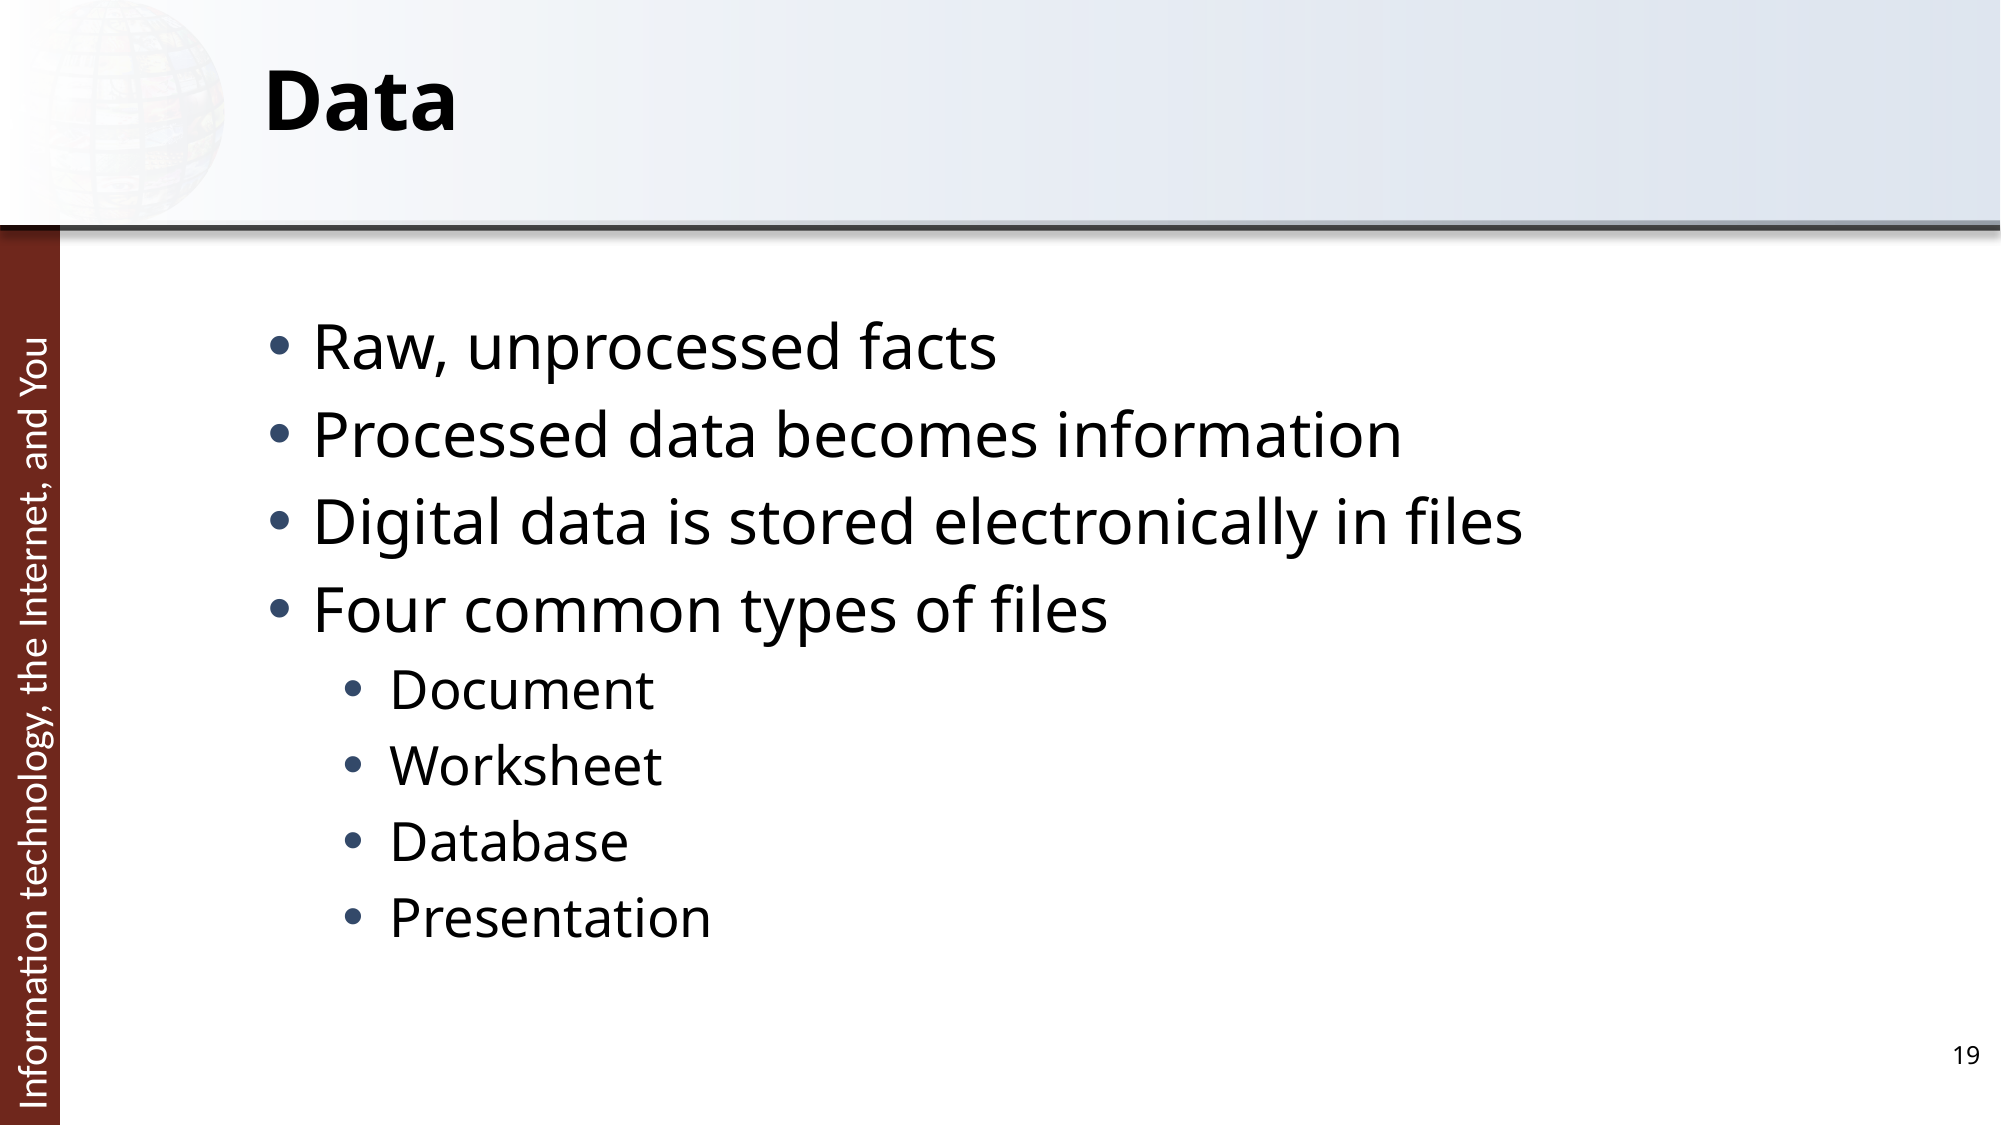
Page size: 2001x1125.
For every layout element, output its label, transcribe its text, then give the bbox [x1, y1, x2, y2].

title Data [247, 0, 1982, 195]
list Raw, unprocessed facts Processed data becomes information Digital data is stored electronically in files Four common types of files Document Worksheet Database Presentation [252, 299, 1796, 1003]
slide_number 19 [1795, 1033, 1996, 1079]
